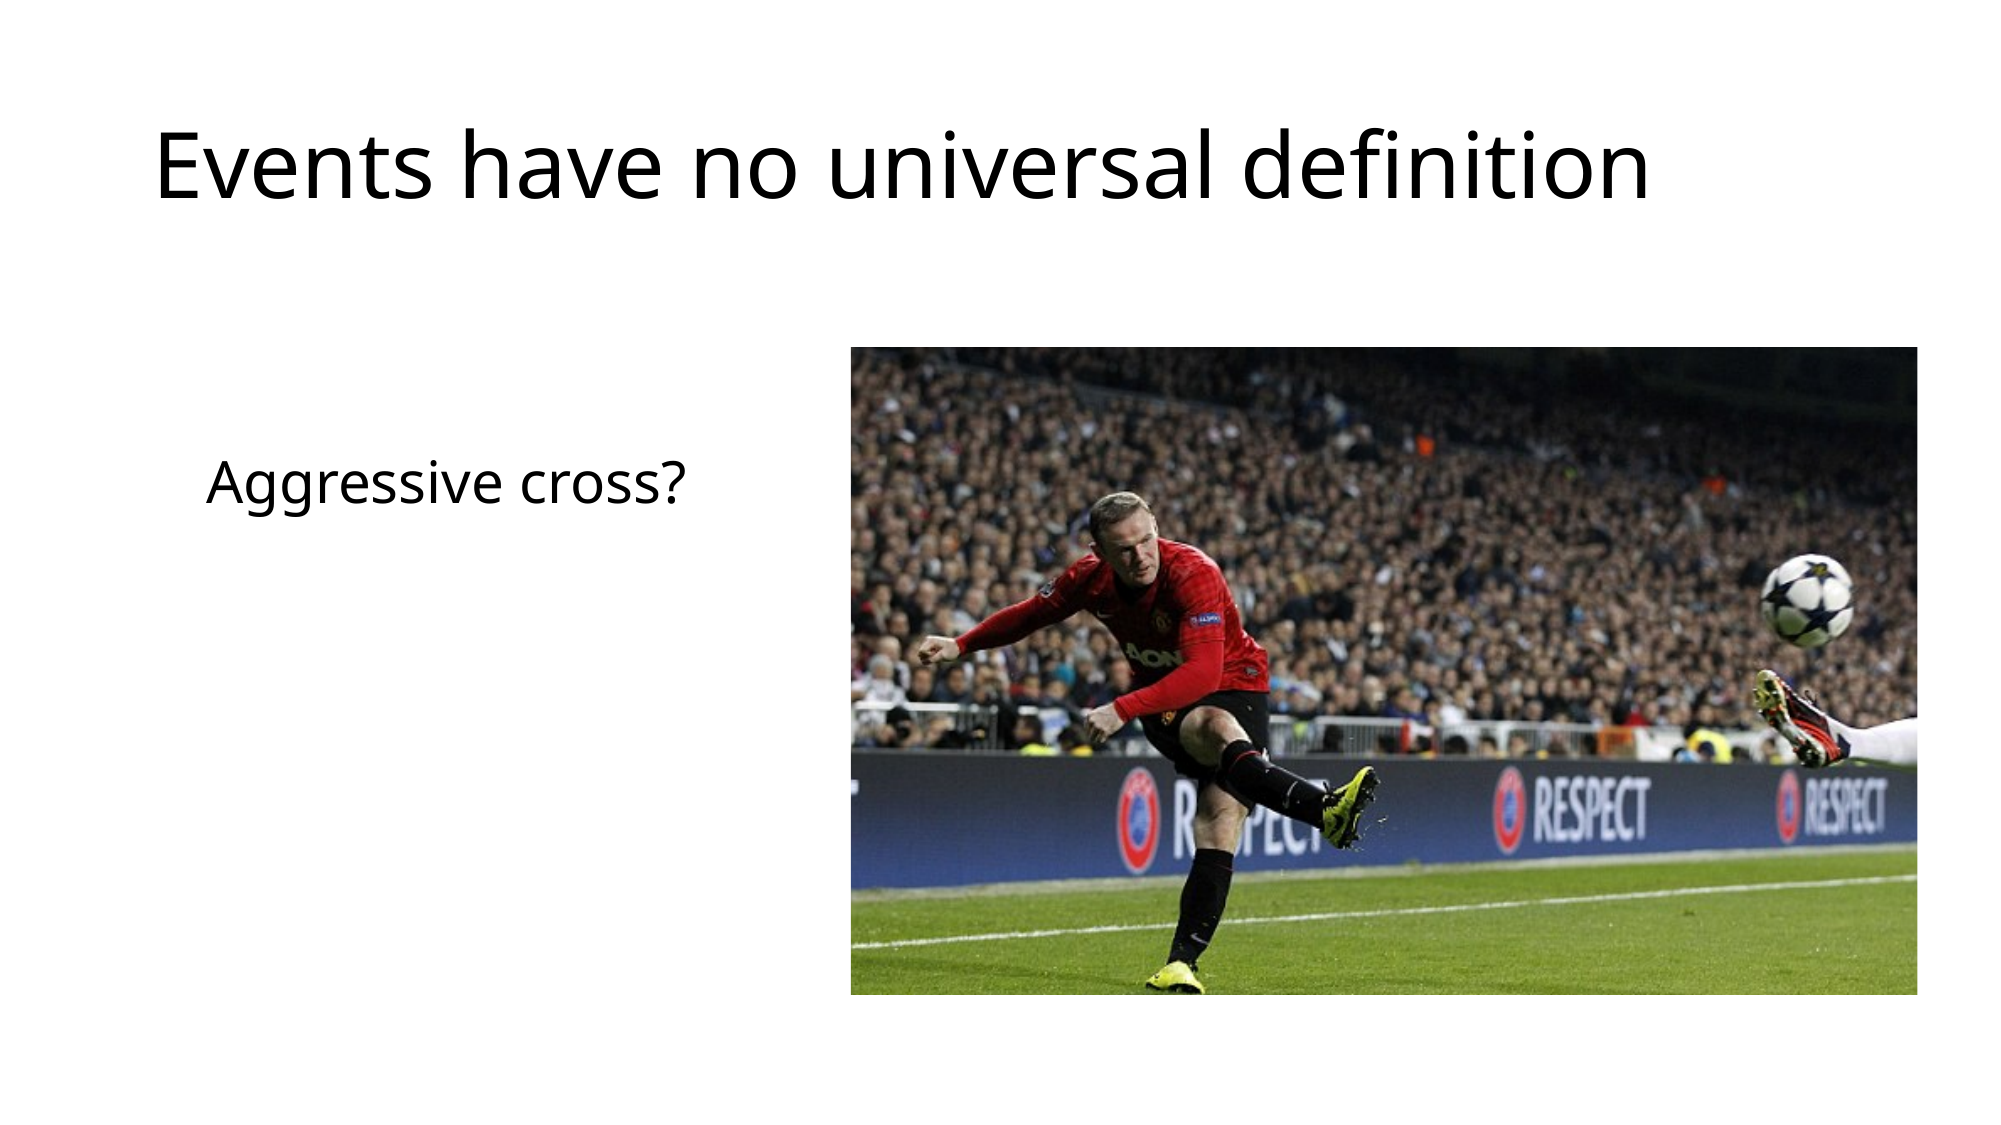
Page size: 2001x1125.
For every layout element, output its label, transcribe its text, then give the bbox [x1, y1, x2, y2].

picture [850, 347, 1918, 995]
title Events have no universal definition [137, 59, 1863, 278]
text_box Aggressive cross? [191, 437, 761, 593]
